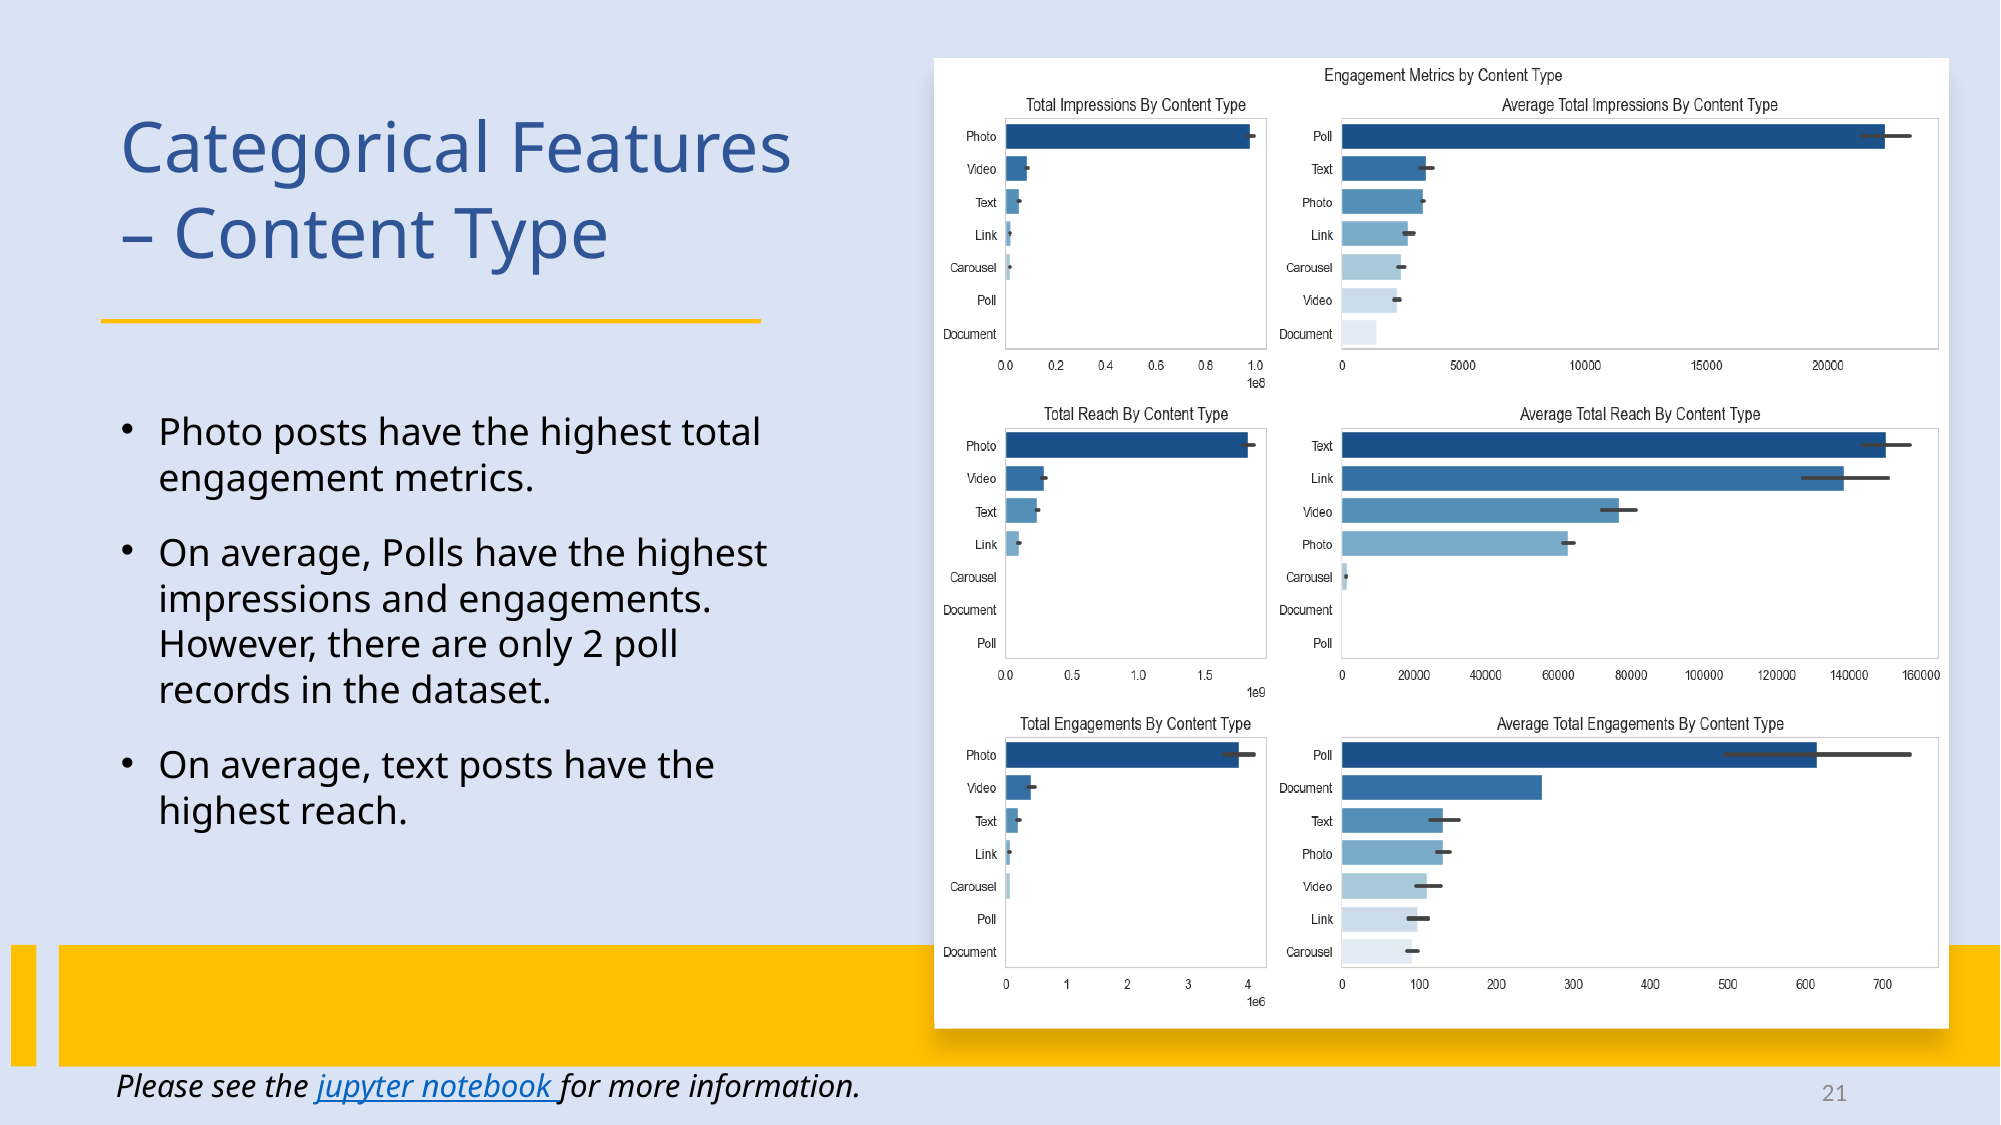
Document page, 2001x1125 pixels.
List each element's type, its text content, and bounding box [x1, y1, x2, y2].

text_box [58, 944, 2000, 1068]
text_box [10, 944, 37, 1067]
text_box [0, 0, 2000, 1125]
text_box [933, 57, 1950, 1030]
list Photo posts have the highest total engagement metrics. On average, Polls have the highest impressions and engagements. However, there are only 2 poll records in the dataset. On average, text posts have the highest reach. [105, 333, 809, 910]
text_box Categorical Features – Content Type [105, 86, 809, 284]
picture [934, 58, 1949, 1020]
text_box [100, 318, 762, 324]
slide_number 21 [1412, 1065, 1863, 1125]
text_box Please see the jupyter notebook for more information. [101, 1058, 930, 1117]
